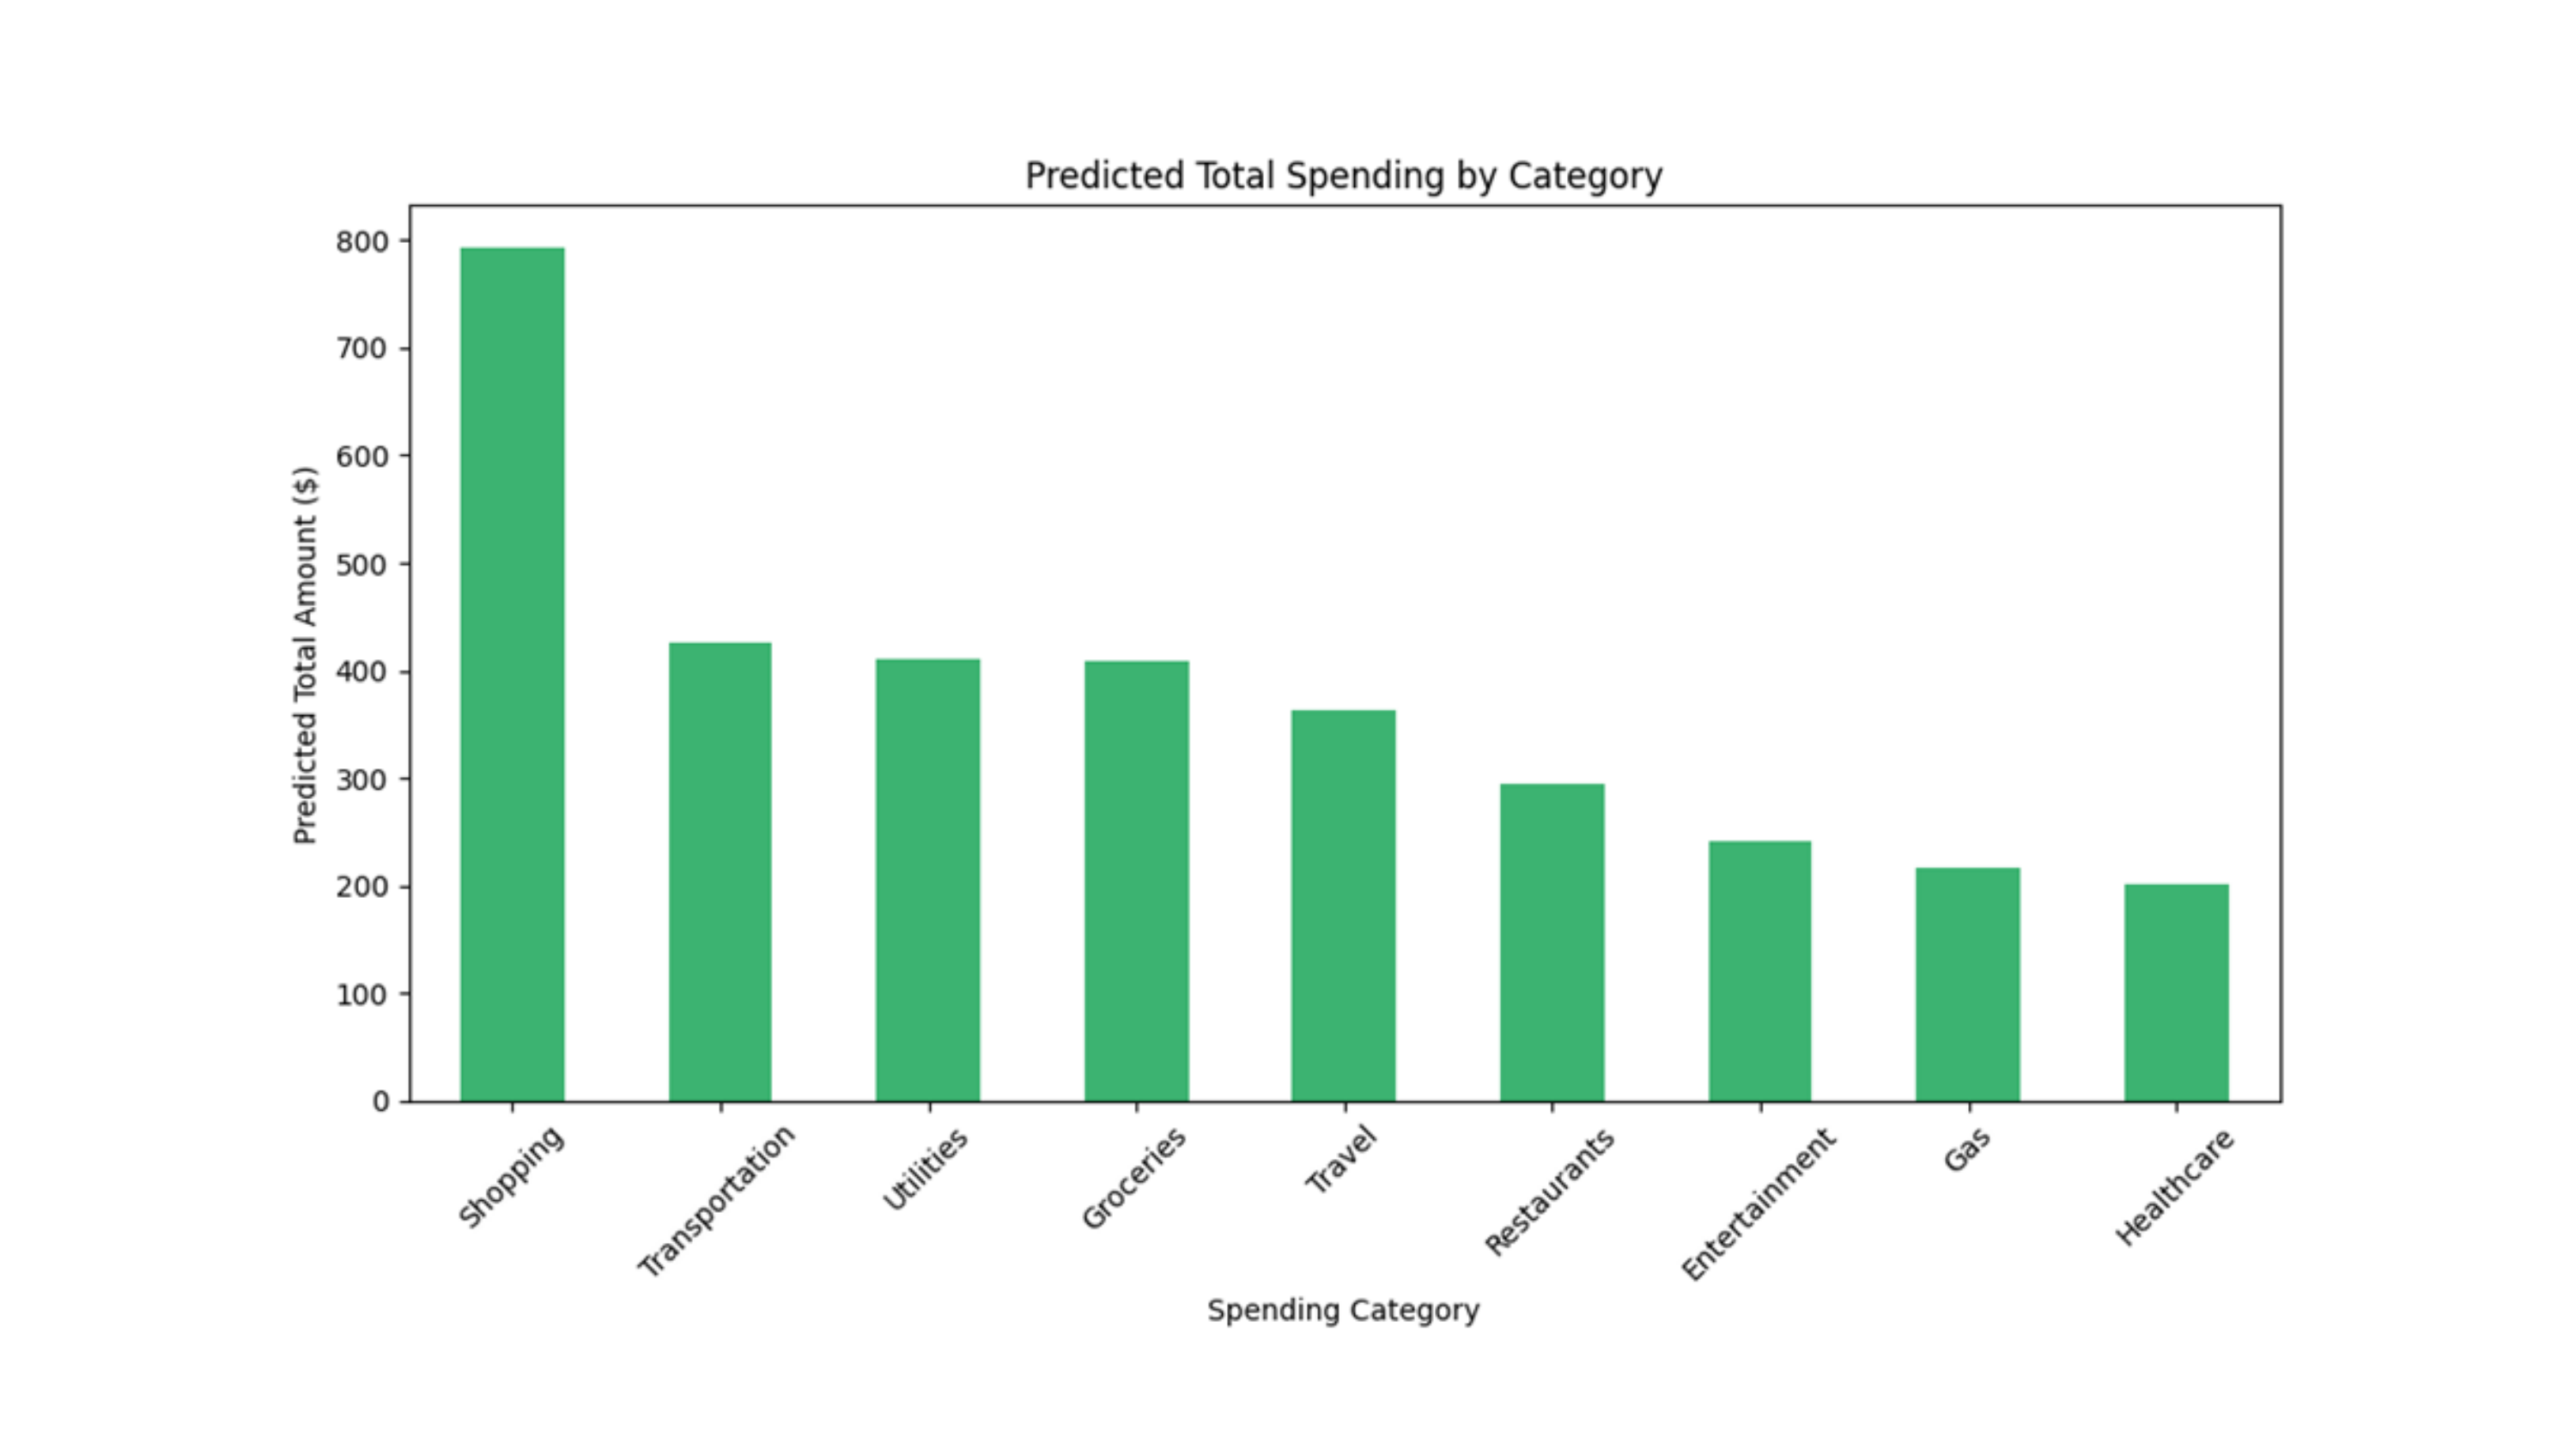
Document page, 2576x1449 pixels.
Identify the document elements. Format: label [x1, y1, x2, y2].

text_box [264, 144, 2312, 1337]
